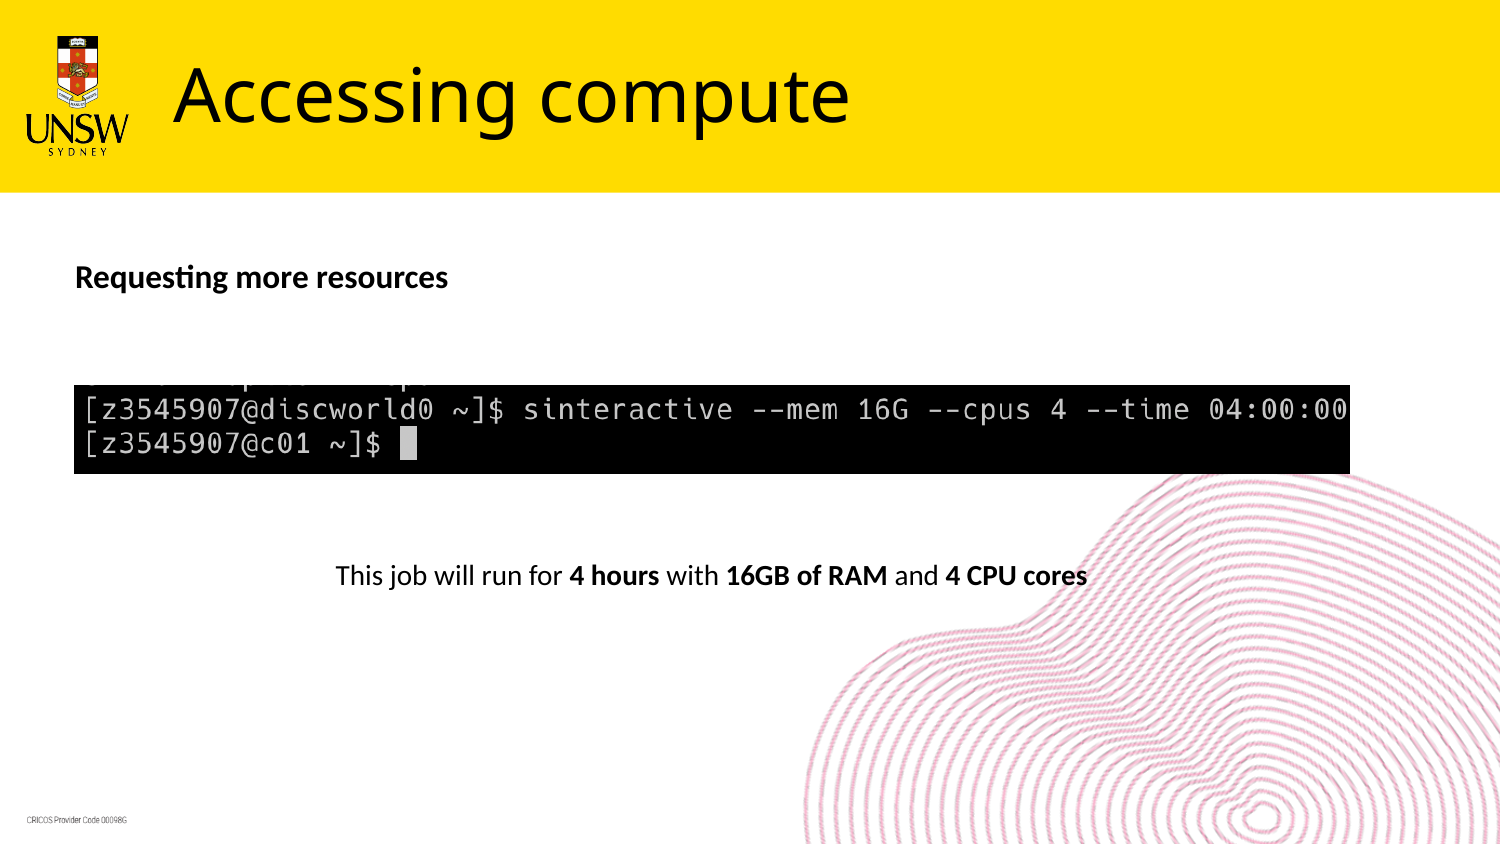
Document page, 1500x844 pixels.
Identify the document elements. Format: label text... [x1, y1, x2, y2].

text_box Requesting more resources [60, 248, 464, 303]
text_box This job will run for 4 hours with 16GB of RAM and 4 CPU cores [320, 548, 1103, 599]
picture [26, 36, 129, 156]
text_box Accessing compute [168, 44, 1307, 140]
picture [74, 385, 1350, 474]
